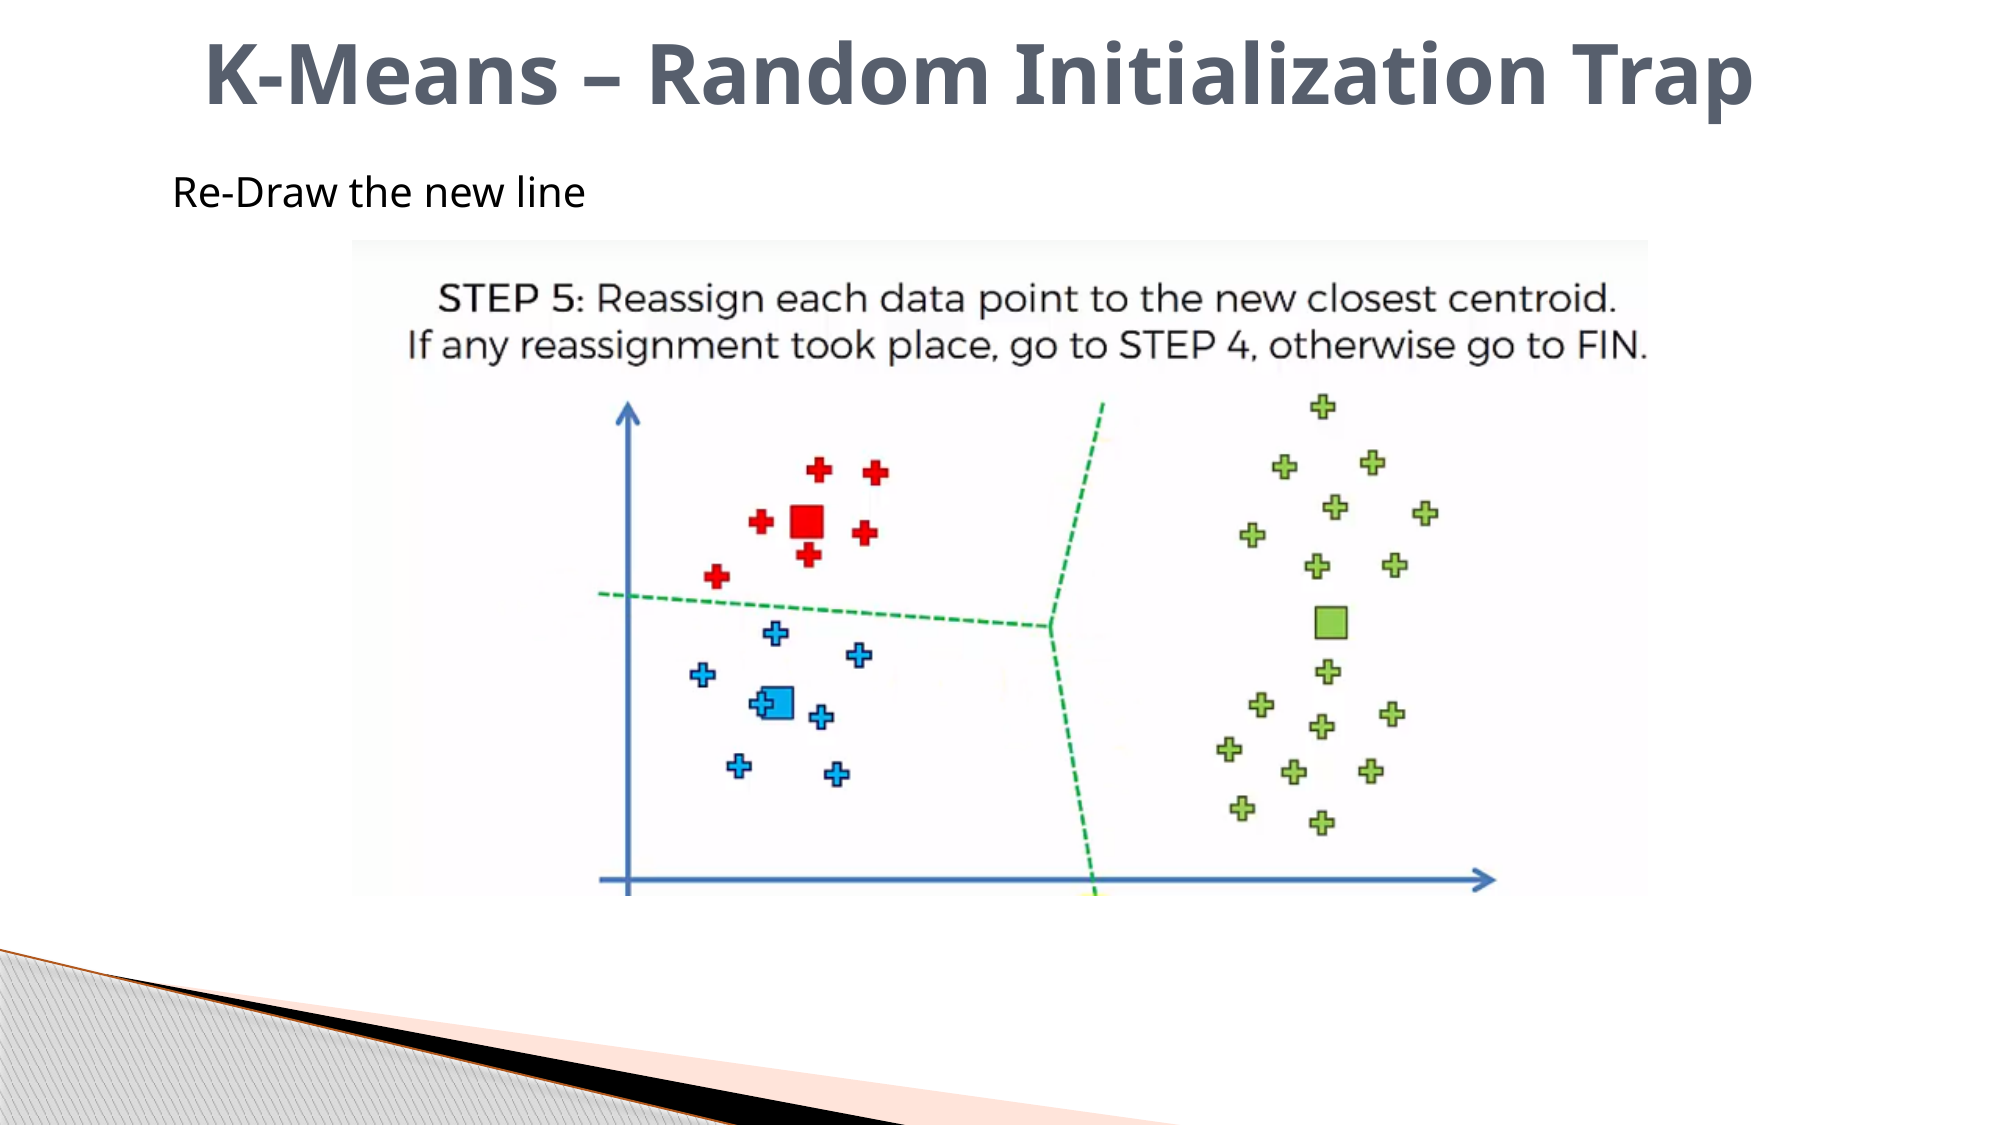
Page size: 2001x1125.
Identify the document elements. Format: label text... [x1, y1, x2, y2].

title K-Means – Random Initialization Trap [187, 13, 1813, 129]
picture [351, 240, 1648, 896]
text_box Re-Draw the new line [157, 158, 1813, 224]
